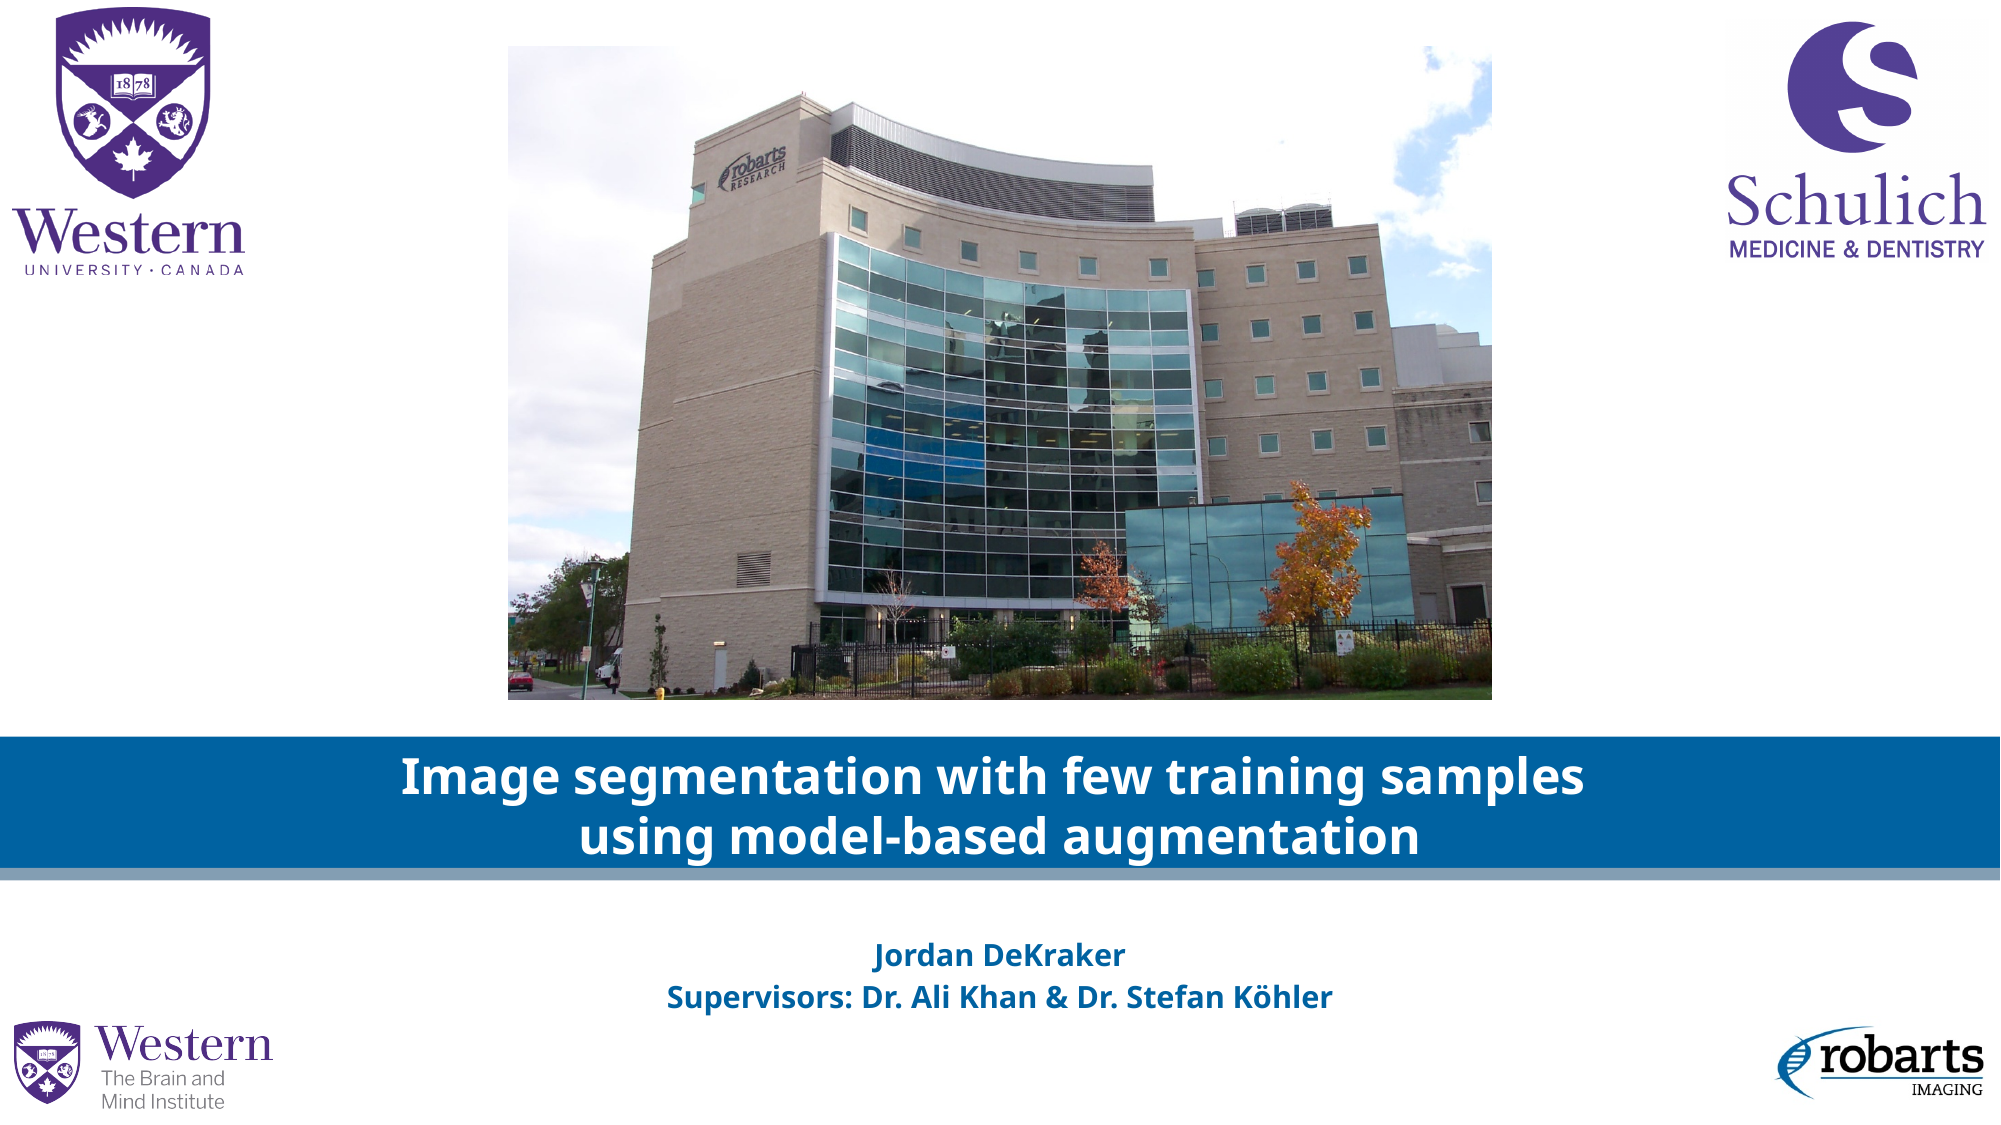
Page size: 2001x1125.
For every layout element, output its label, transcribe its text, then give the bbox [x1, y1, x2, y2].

picture [508, 46, 1492, 700]
picture [1771, 1016, 1986, 1109]
picture [13, 1021, 273, 1109]
picture [12, 7, 245, 275]
title Image segmentation with few training samples using model-based augmentation [49, 754, 1951, 855]
picture [1725, 19, 1989, 263]
subtitle Jordan DeKraker Supervisors: Dr. Ali Khan & Dr. Stefan Kӧhler [517, 909, 1483, 1042]
